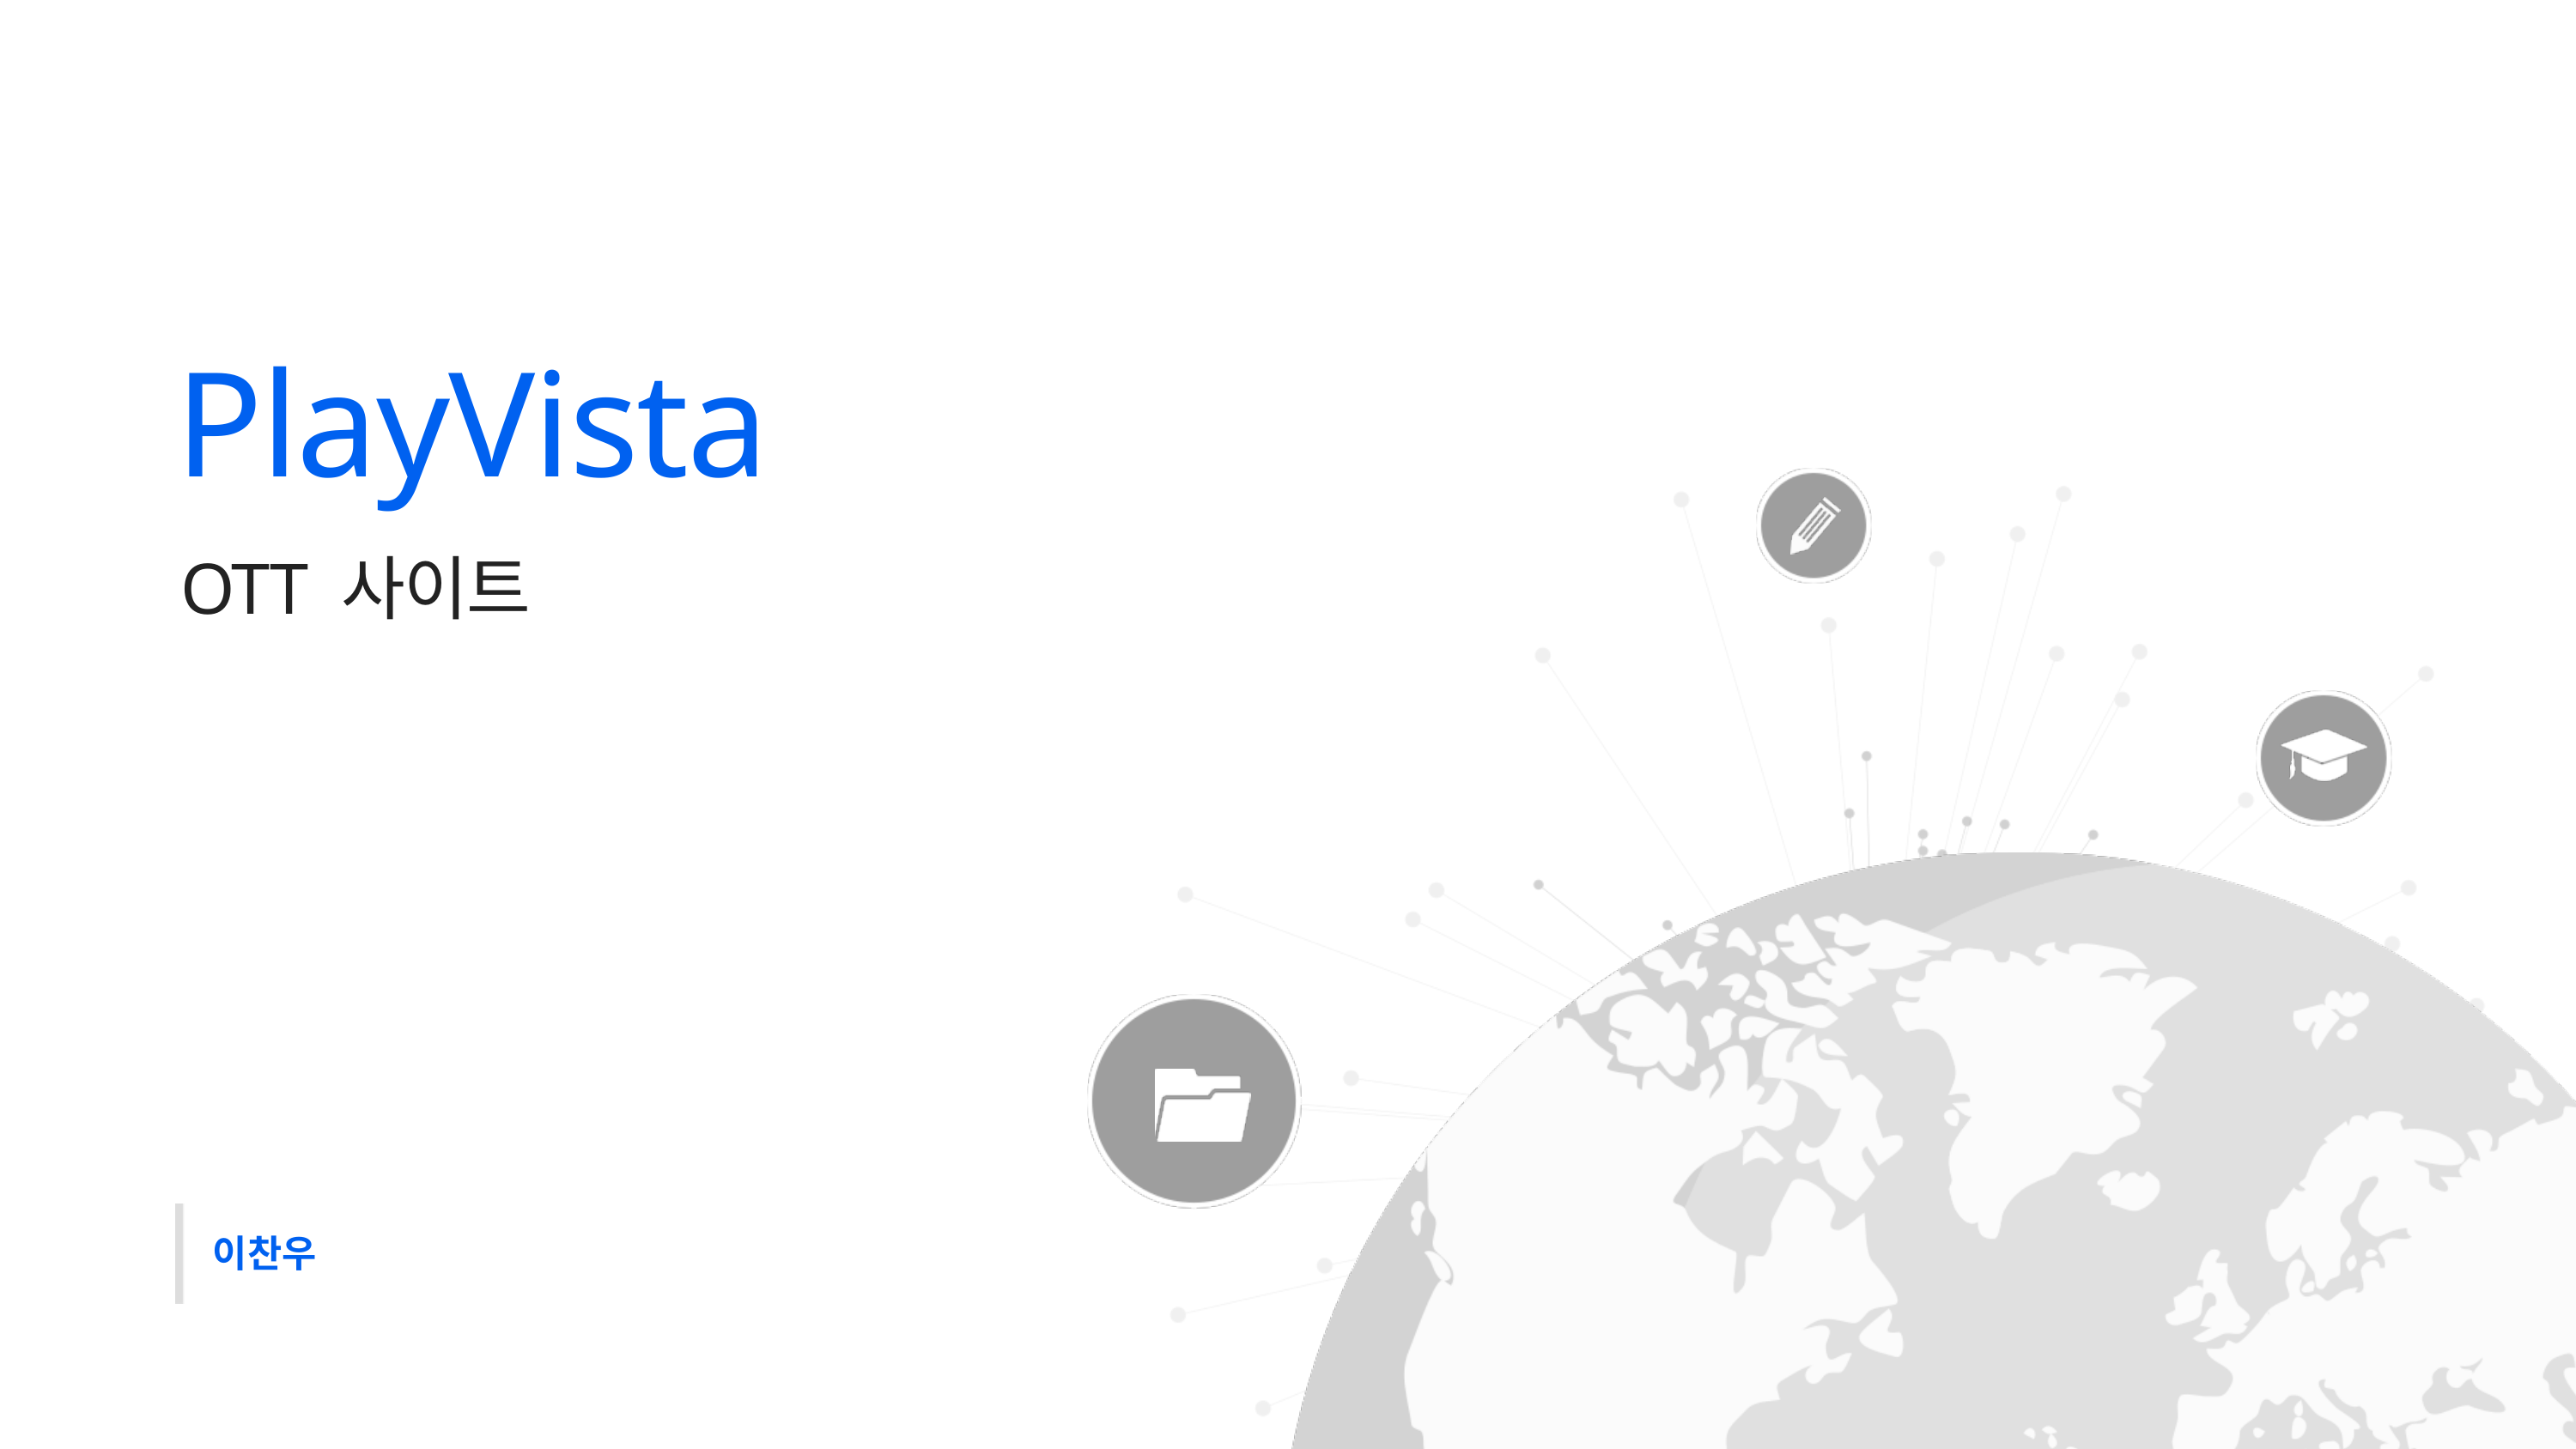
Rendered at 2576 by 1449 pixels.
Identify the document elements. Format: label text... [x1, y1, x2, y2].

picture [174, 1203, 185, 1304]
text_box 이찬우 [212, 1228, 718, 1280]
text_box PlayVista [175, 324, 1346, 528]
picture [1087, 450, 2576, 1449]
text_box OTT 사이트 [180, 540, 896, 639]
